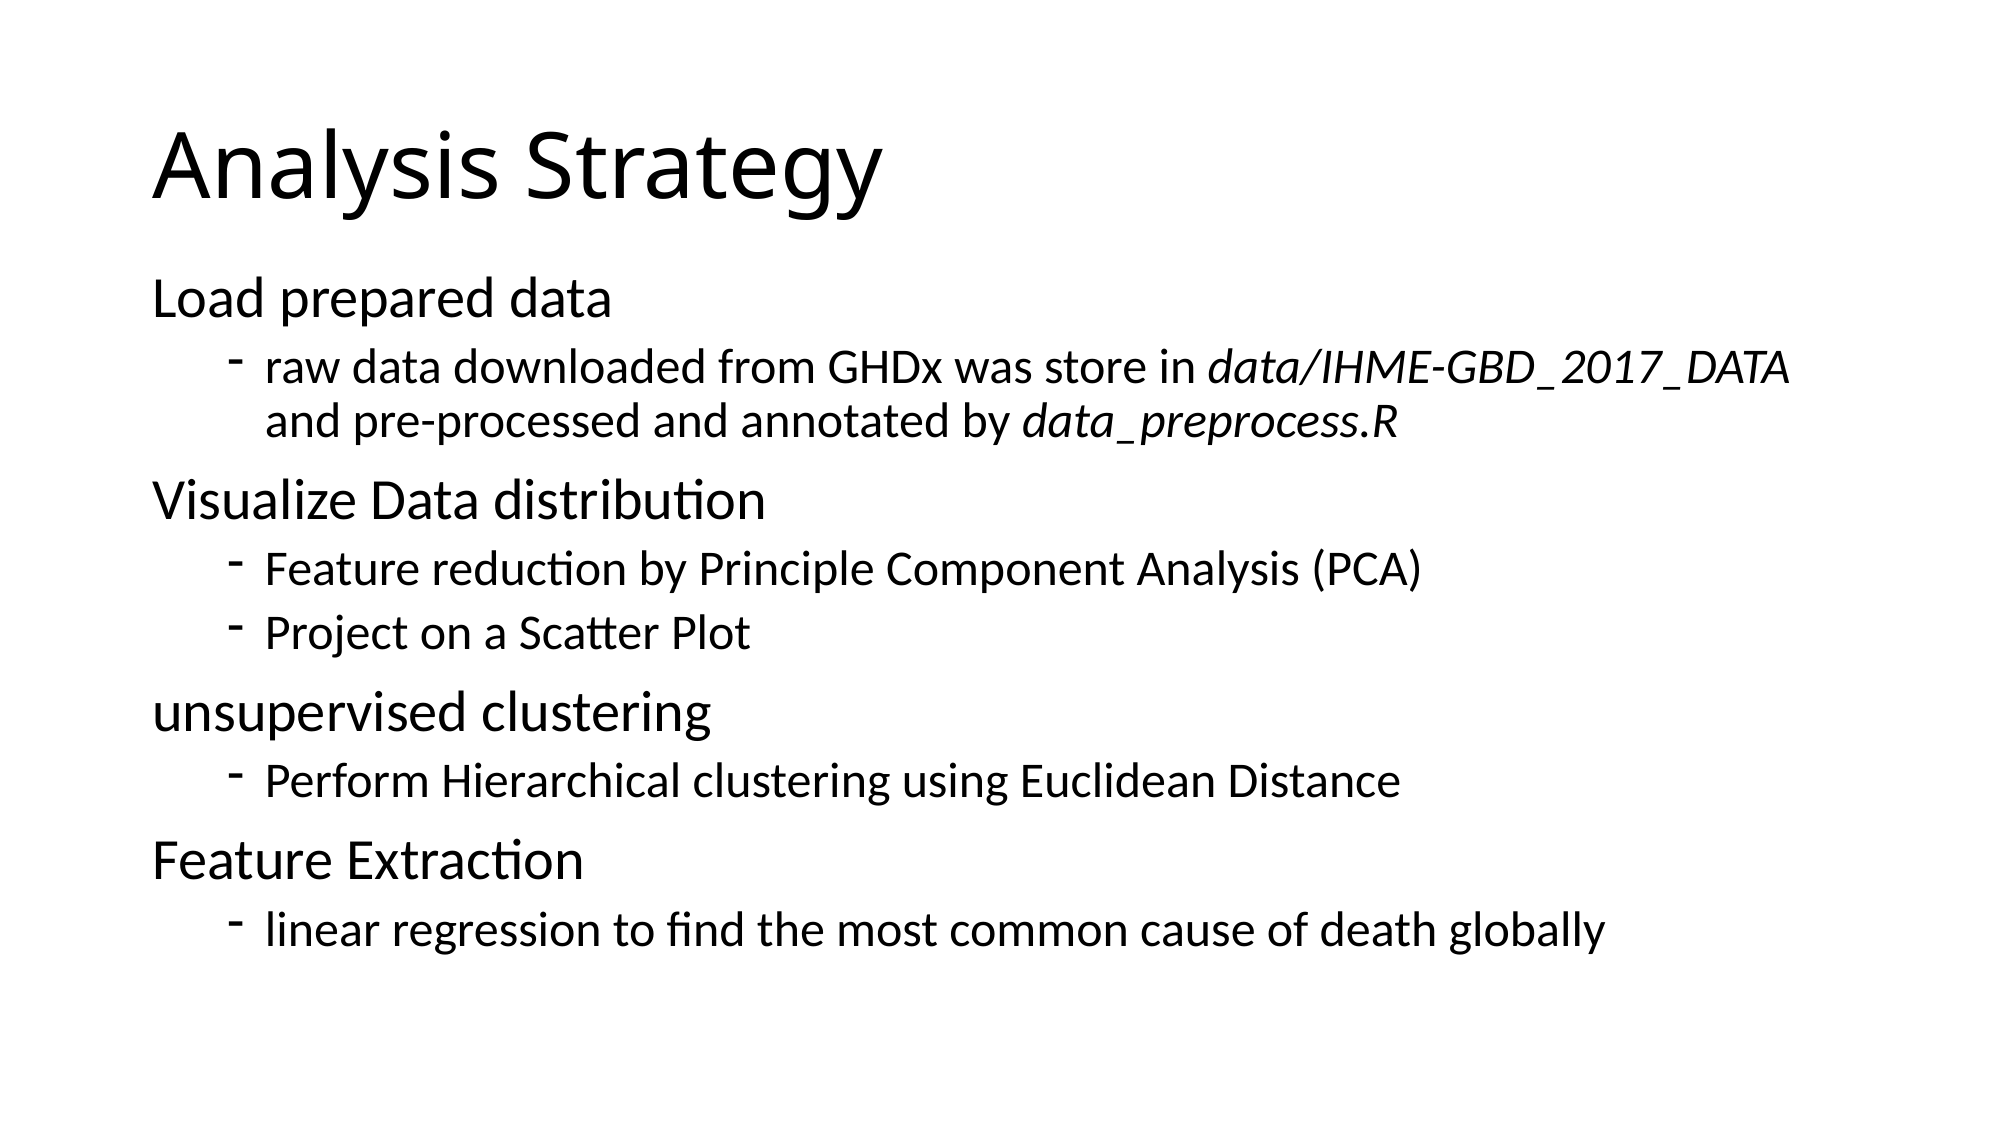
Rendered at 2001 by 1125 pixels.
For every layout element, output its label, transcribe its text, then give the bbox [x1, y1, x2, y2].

title Analysis Strategy [137, 59, 1863, 259]
list Load prepared data raw data downloaded from GHDx was store in data/IHME-GBD_2017_DATA and pre-processed and annotated by data_preprocess.R Visualize Data distribution Feature reduction by Principle Component Analysis (PCA) Project on a Scatter Plot unsupervised clustering Perform Hierarchical clustering using Euclidean Distance Feature Extraction linear regression to find the most common cause of death globally [137, 259, 1863, 1014]
